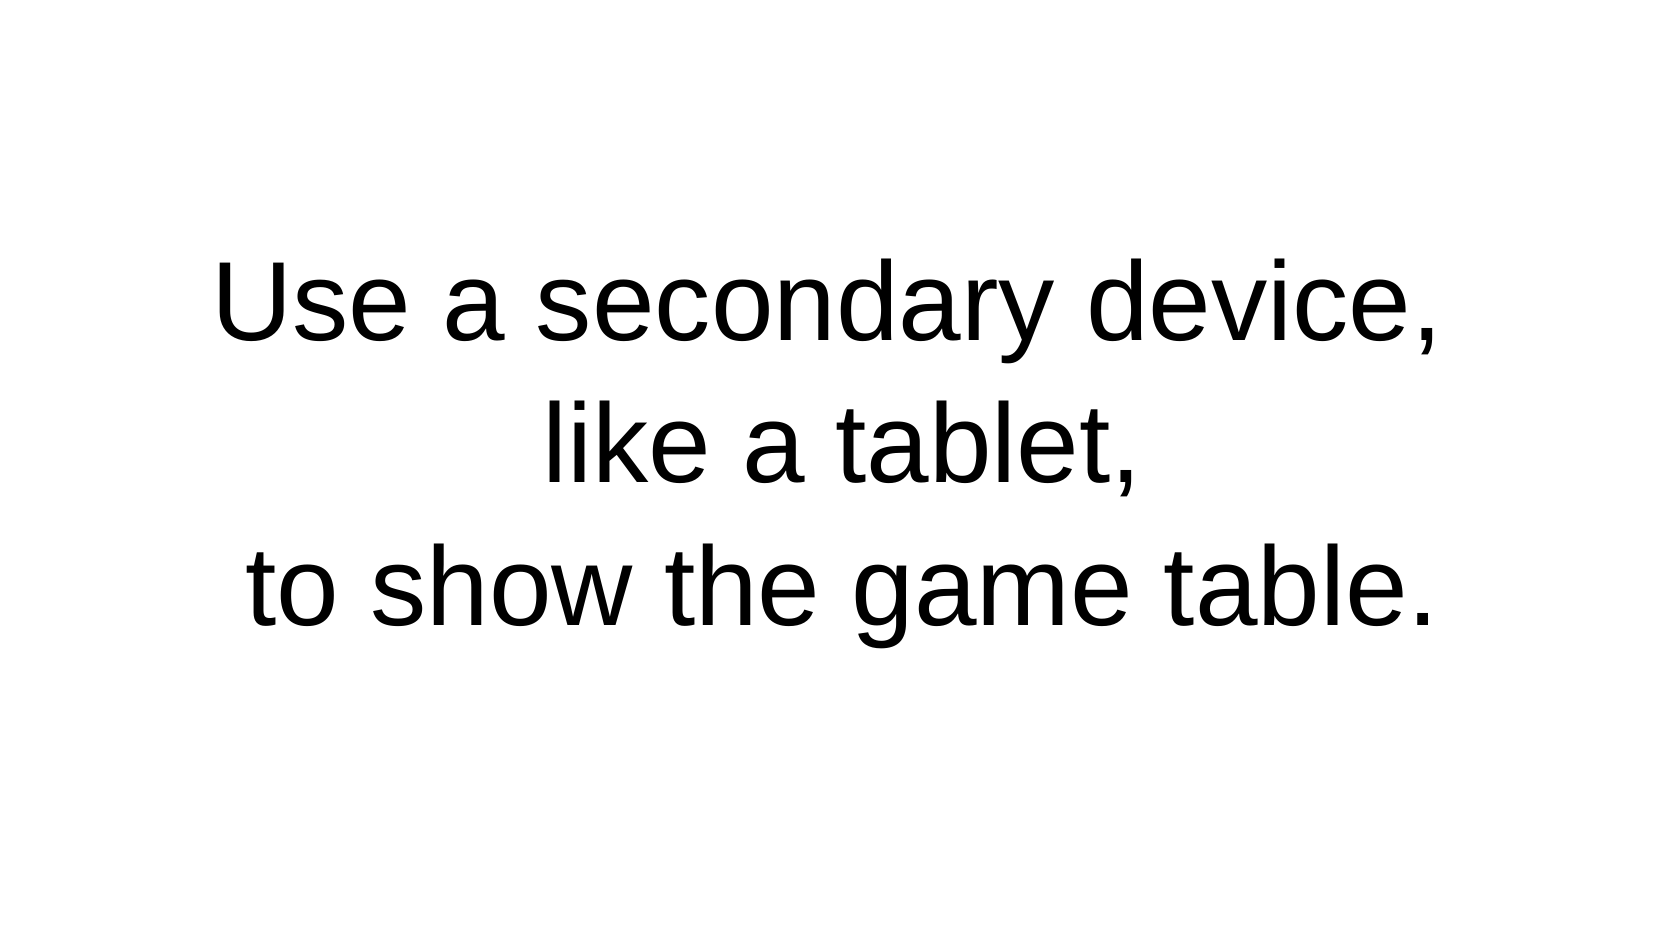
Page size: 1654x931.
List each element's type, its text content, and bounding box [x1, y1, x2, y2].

subtitle Use a secondary device, like a tablet, to show the game table. [29, 176, 1624, 717]
